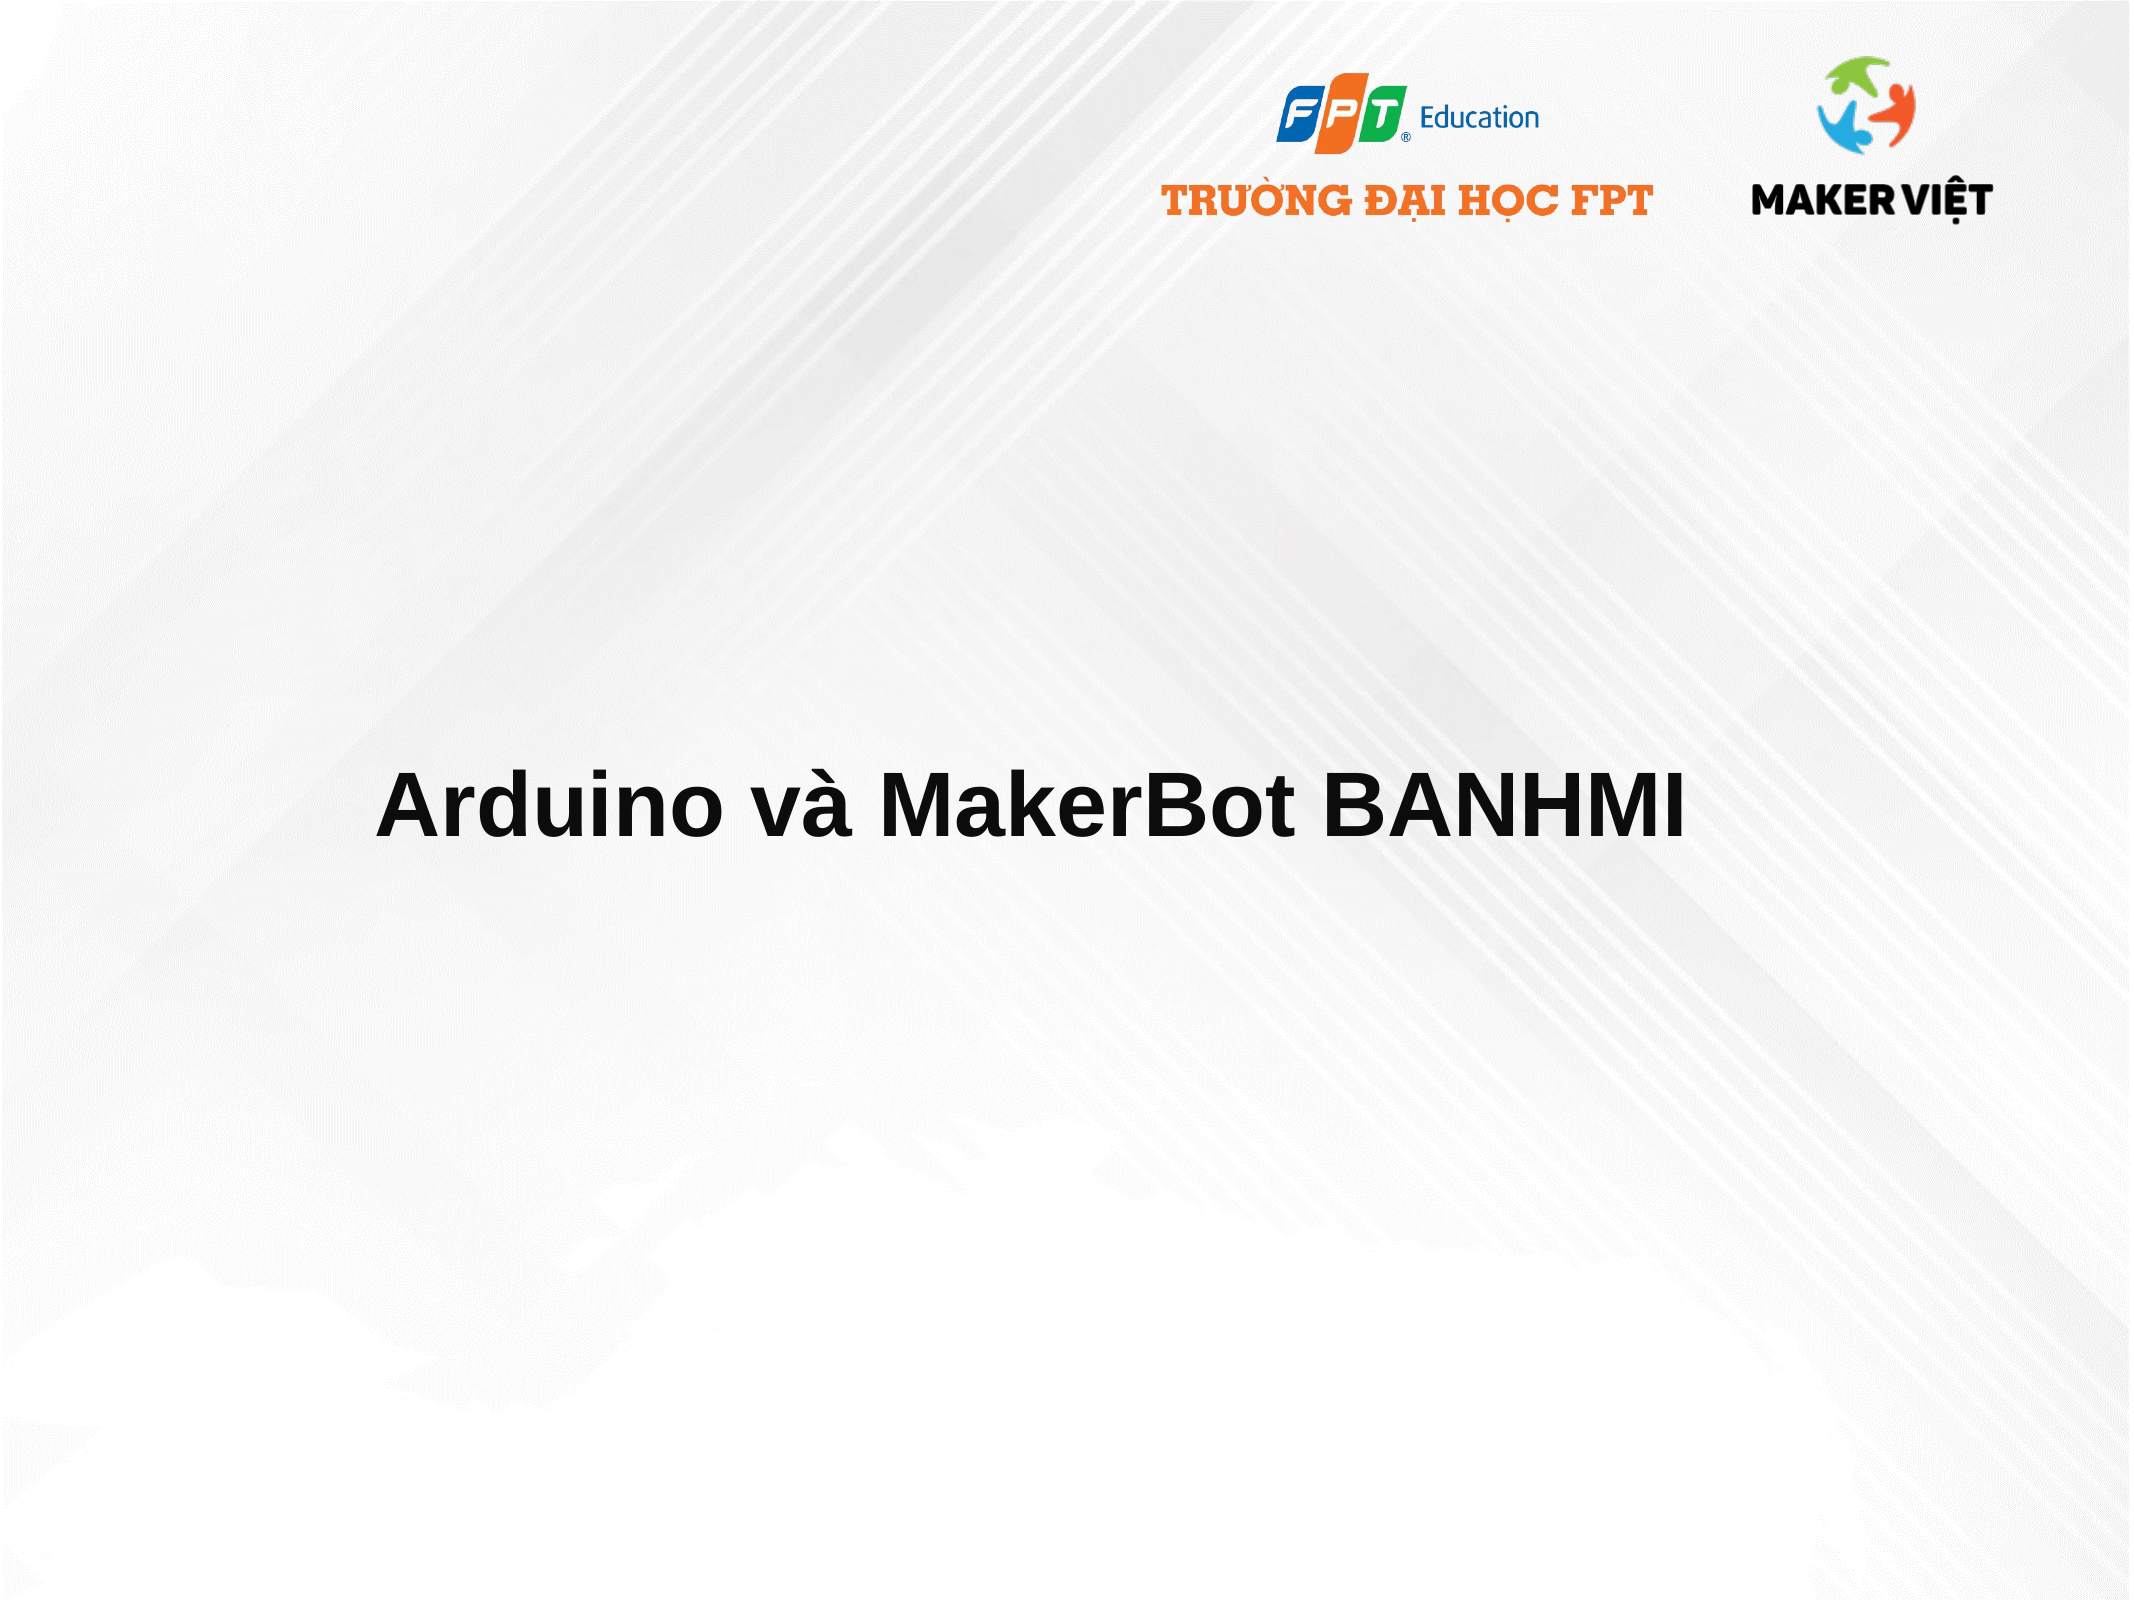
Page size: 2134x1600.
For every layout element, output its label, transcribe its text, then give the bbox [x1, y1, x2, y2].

picture [0, 0, 2134, 1600]
text_box Arduino và MakerBot BANHMI [366, 736, 2010, 864]
